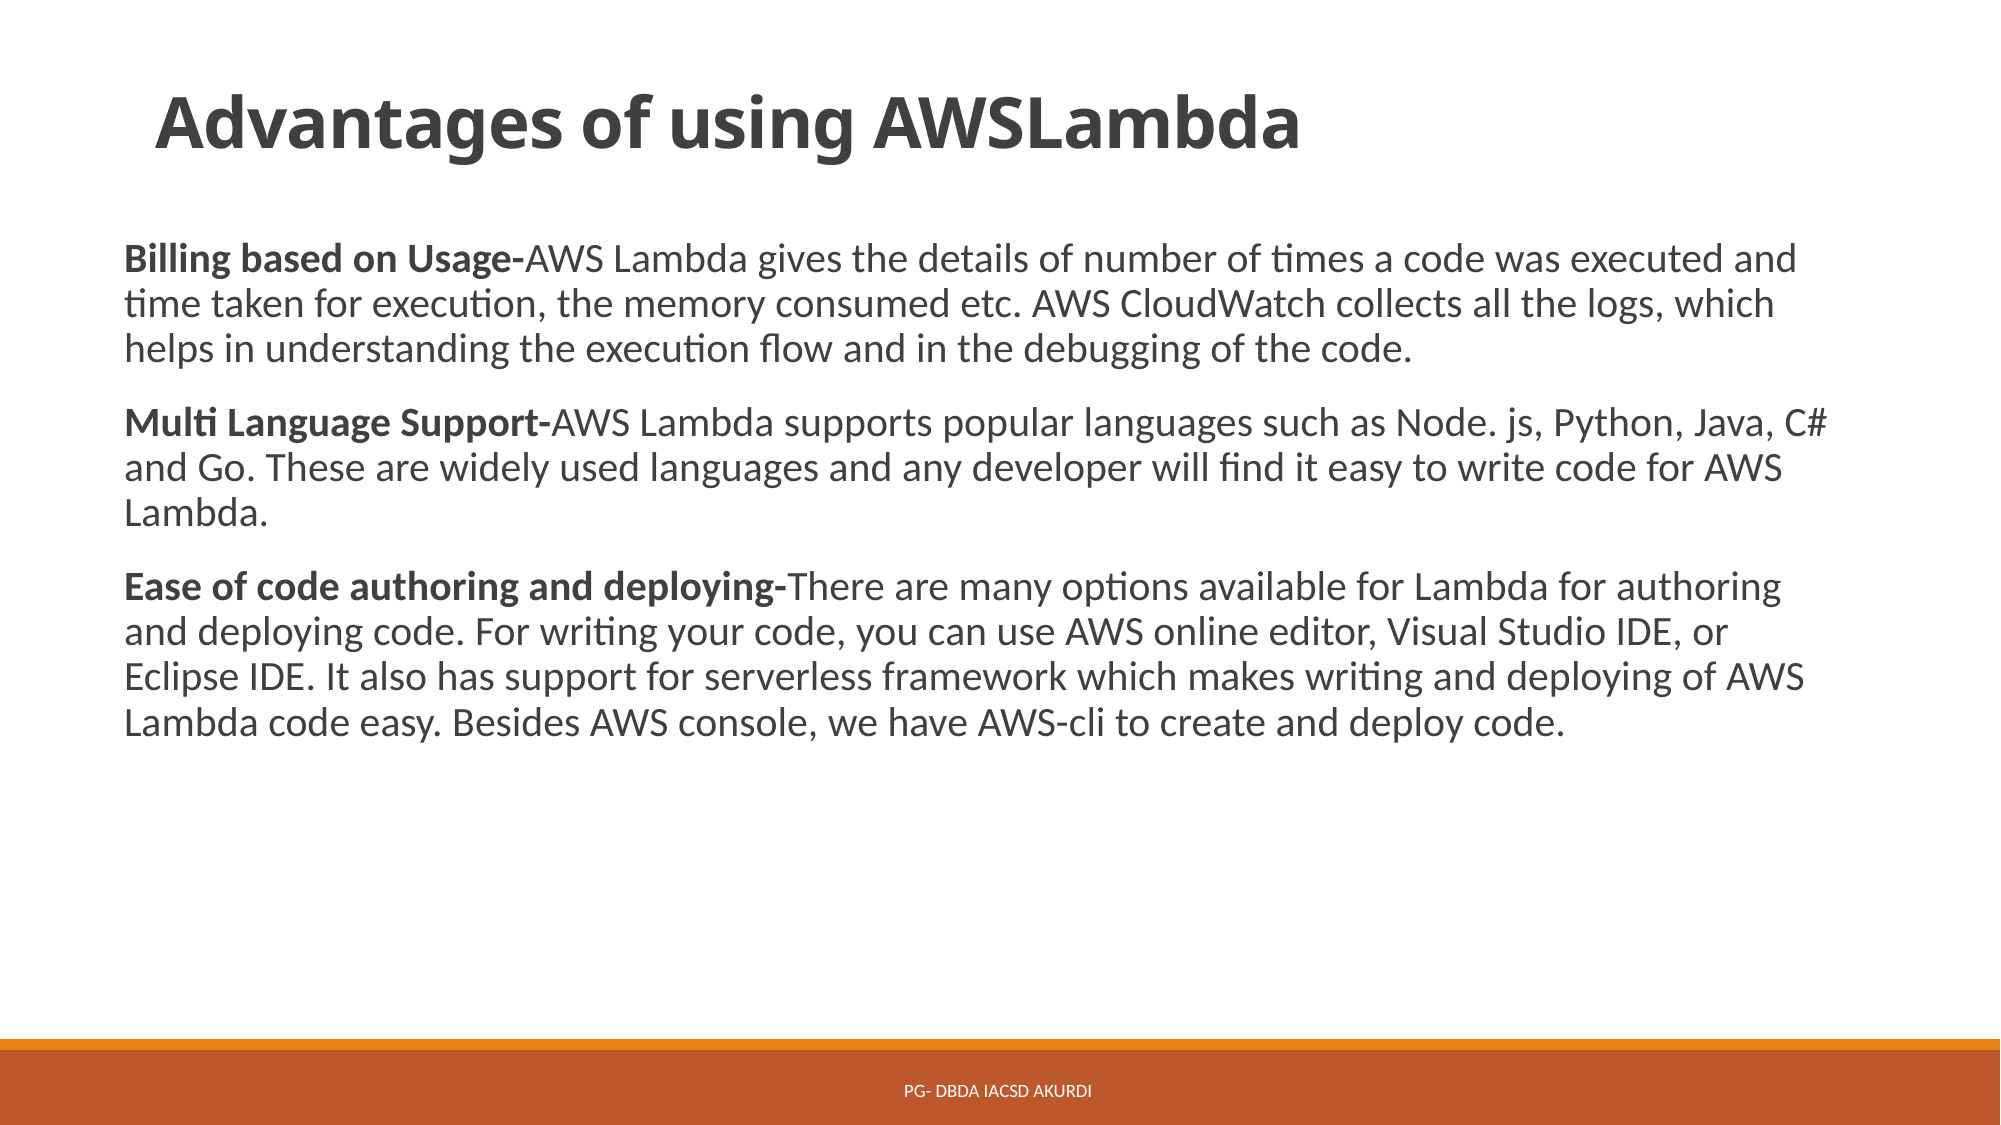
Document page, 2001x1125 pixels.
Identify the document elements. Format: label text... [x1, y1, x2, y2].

title Advantages of using AWSLambda [140, 68, 1866, 171]
list Billing based on Usage-AWS Lambda gives the details of number of times a code was executed and time taken for execution, the memory consumed etc. AWS CloudWatch collects all the logs, which helps in understanding the execution flow and in the debugging of the code. Multi Language Support-AWS Lambda supports popular languages such as Node. js, Python, Java, C# and Go. These are widely used languages and any developer will find it easy to write code for AWS Lambda. Ease of code authoring and deploying-There are many options available for Lambda for authoring and deploying code. For writing your code, you can use AWS online editor, Visual Studio IDE, or Eclipse IDE. It also has support for serverless framework which makes writing and deploying of AWS Lambda code easy. Besides AWS console, we have AWS-cli to create and deploy code. [109, 228, 1835, 943]
footer PG- DBDA IACSD Akurdi [604, 1059, 1396, 1120]
